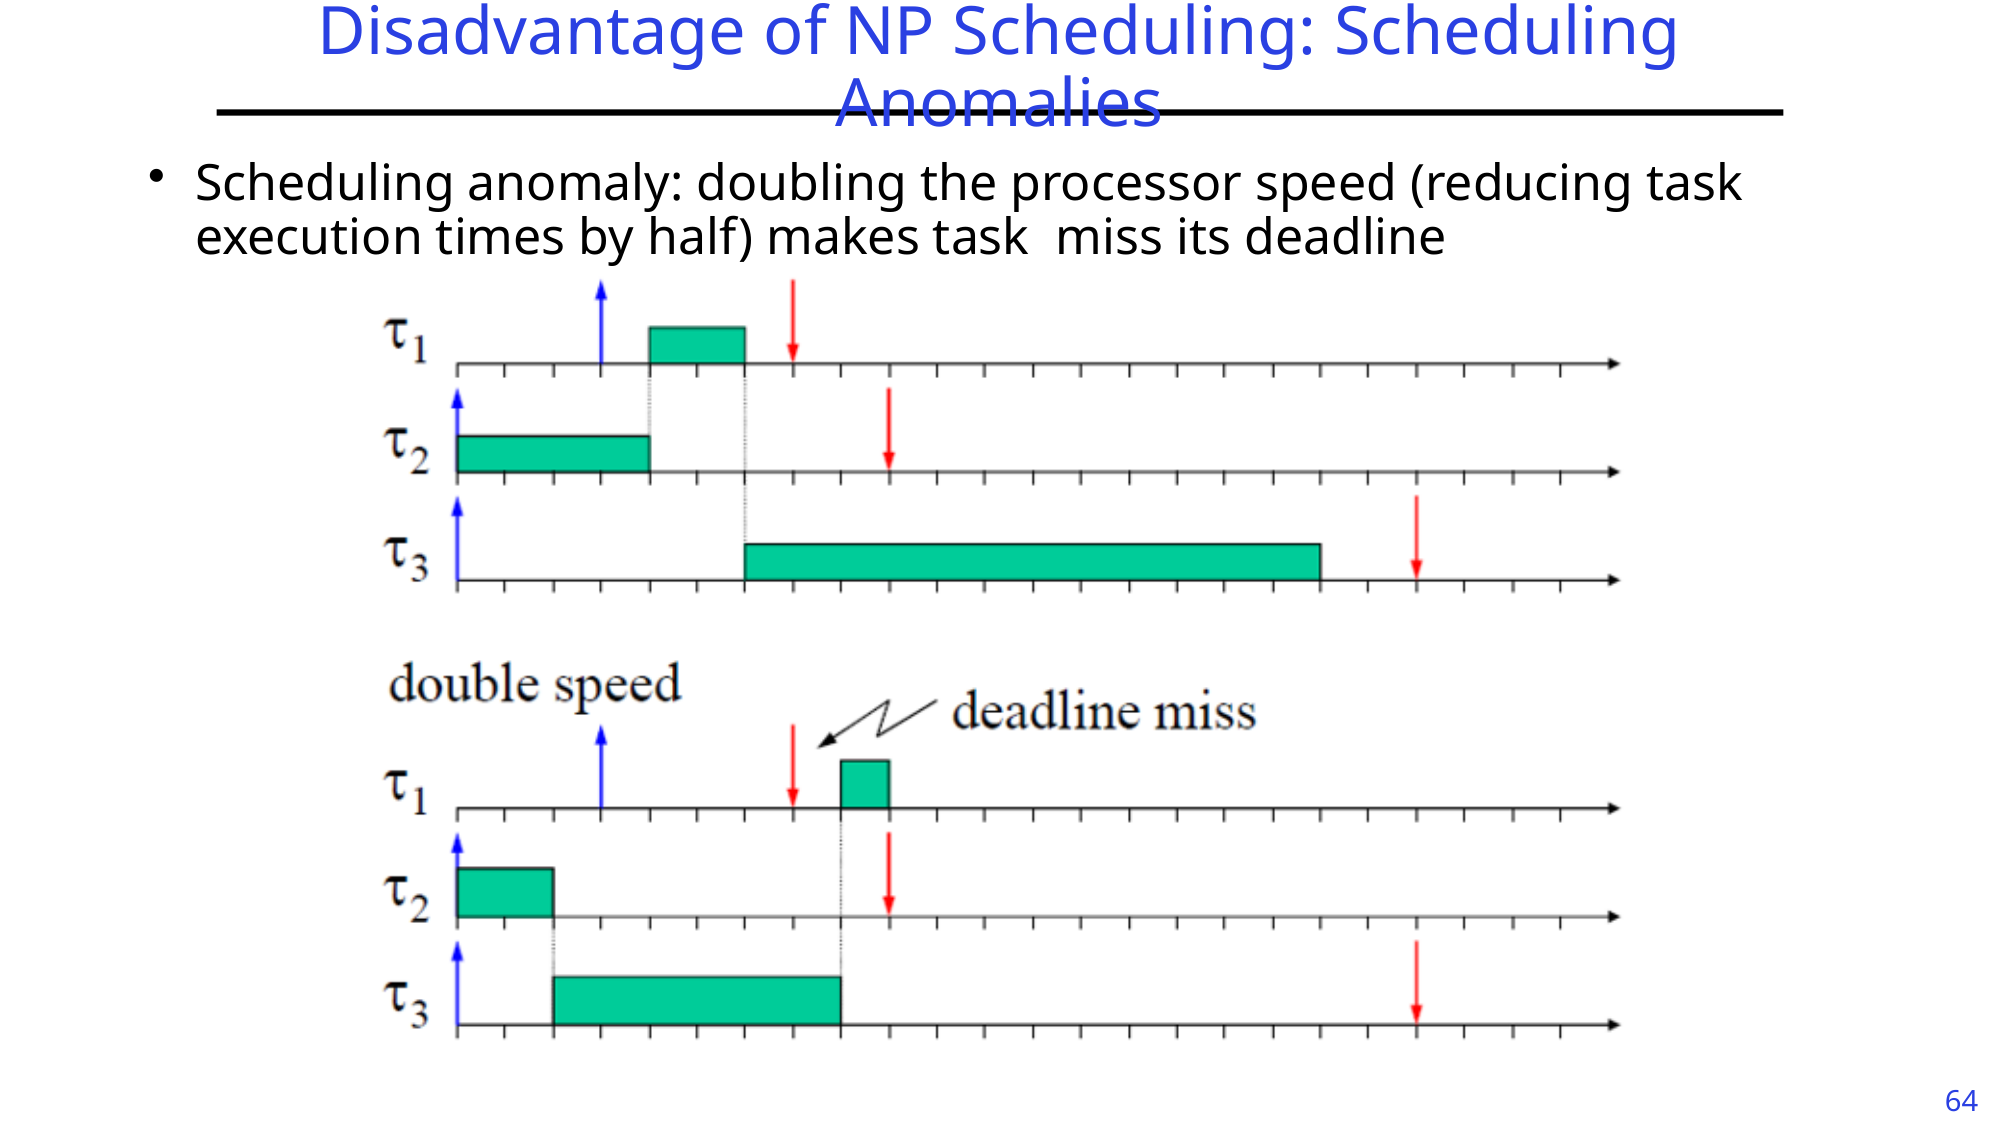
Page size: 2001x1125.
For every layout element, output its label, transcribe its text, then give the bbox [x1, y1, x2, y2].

title Disadvantage of NP Scheduling: Scheduling Anomalies [216, 24, 1784, 113]
picture [370, 274, 1630, 1051]
